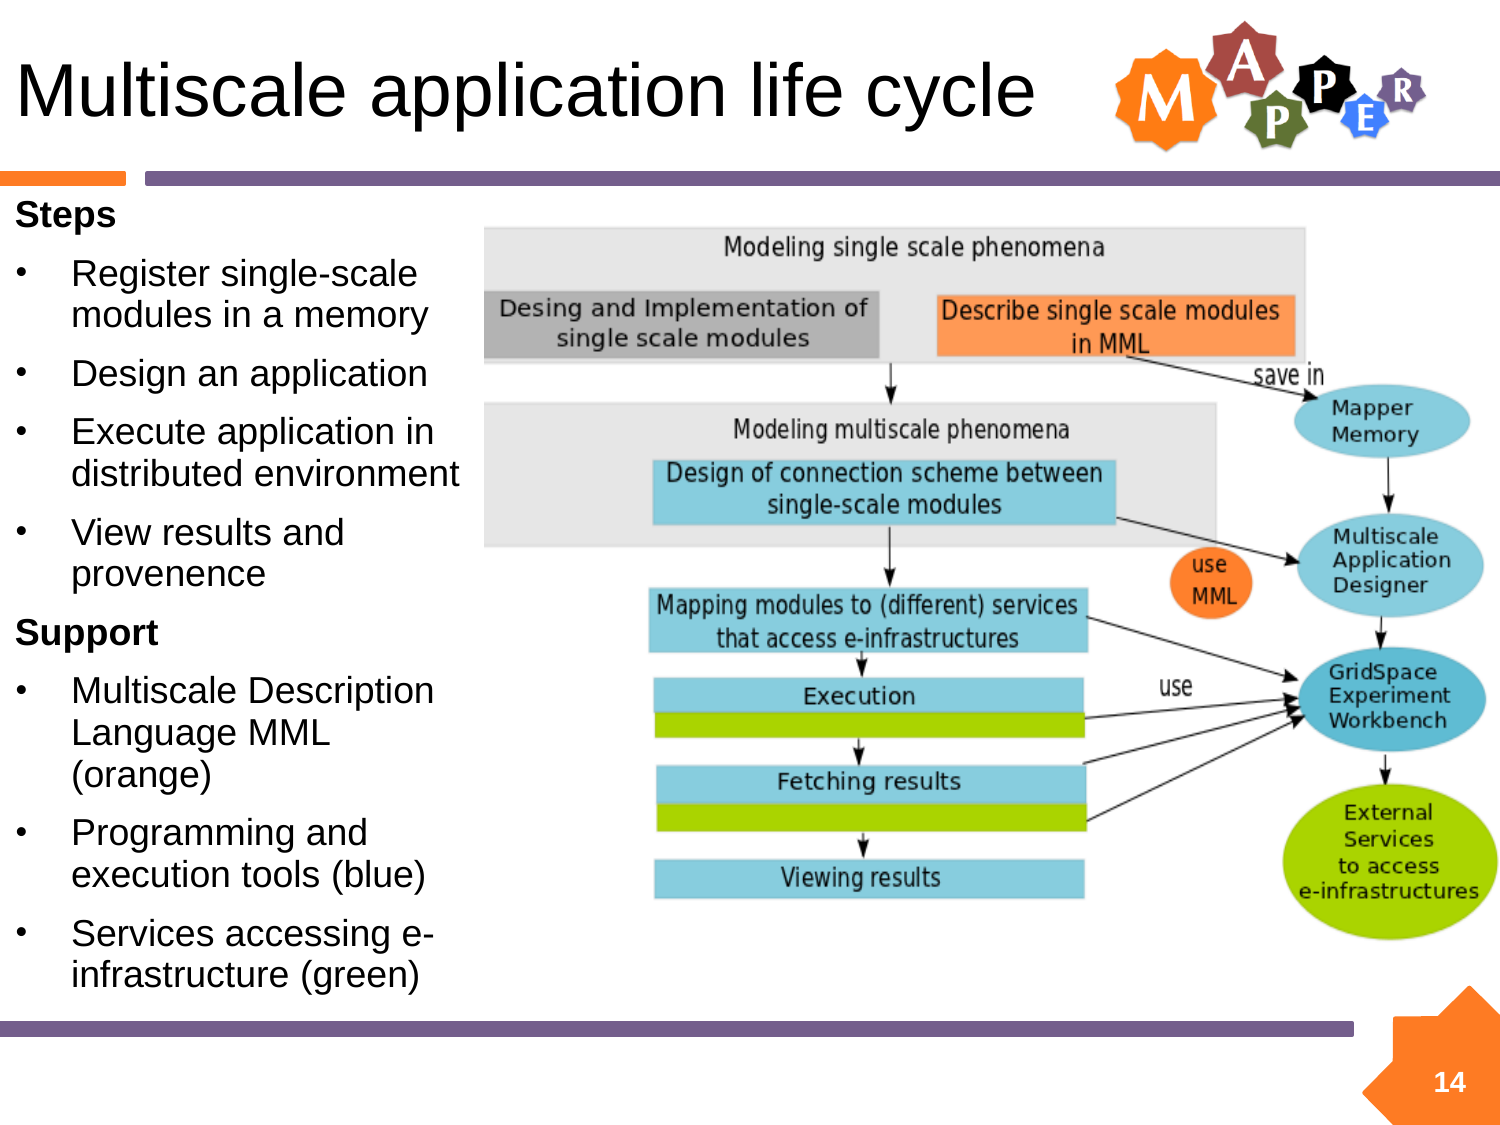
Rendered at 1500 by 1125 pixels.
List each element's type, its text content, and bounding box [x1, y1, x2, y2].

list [484, 223, 1500, 965]
title Multiscale application life cycle [0, 0, 1172, 198]
text_box Steps Register single-scale modules in a memory Design an application Execute application in distributed environment View results and provenence Support Multiscale Description Language MML (orange) Programming and execution tools (blue) Services accessing e-infrastructure (green) [0, 186, 483, 1014]
picture [1172, 19, 1435, 158]
